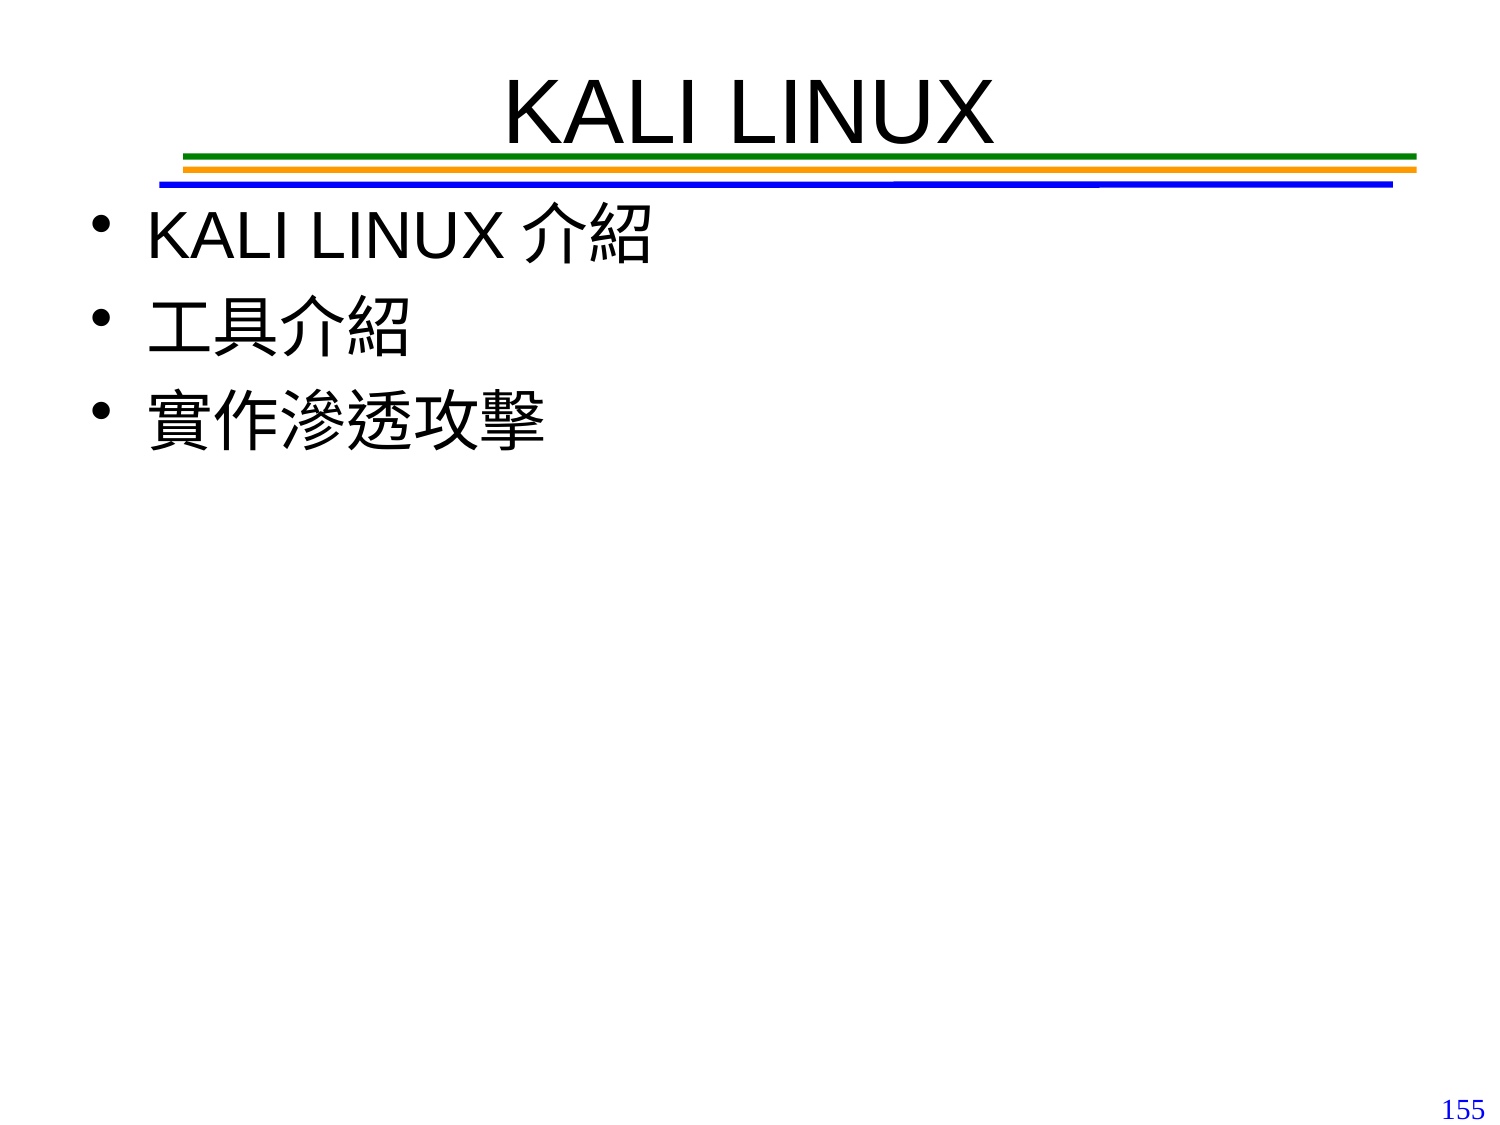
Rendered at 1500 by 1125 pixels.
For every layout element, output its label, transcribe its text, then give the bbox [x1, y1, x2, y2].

title KALI LINUX [75, 17, 1425, 184]
slide_number 155 [1150, 1082, 1500, 1119]
list KALI LINUX介紹 工具介紹 實作滲透攻擊 [75, 184, 1425, 1005]
